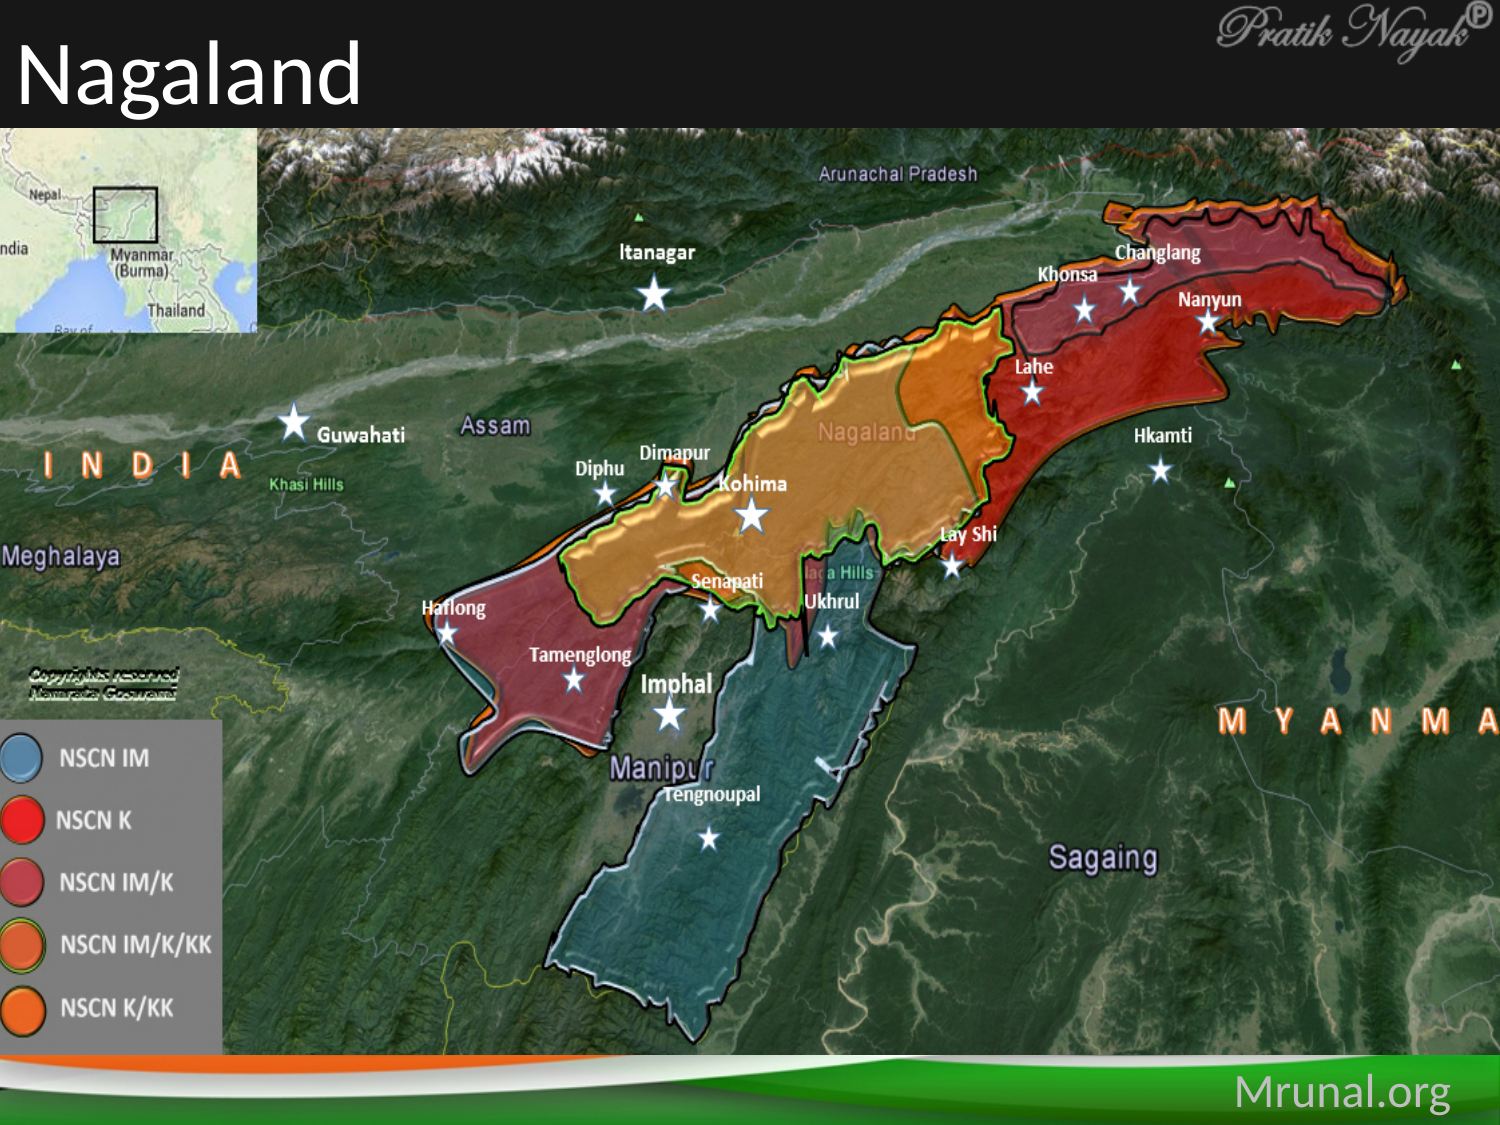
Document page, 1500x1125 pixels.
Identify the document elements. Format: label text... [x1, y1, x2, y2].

text_box Mrunal.org [1218, 1063, 1500, 1124]
title Nagaland [0, 0, 582, 127]
picture [0, 0, 1500, 1125]
